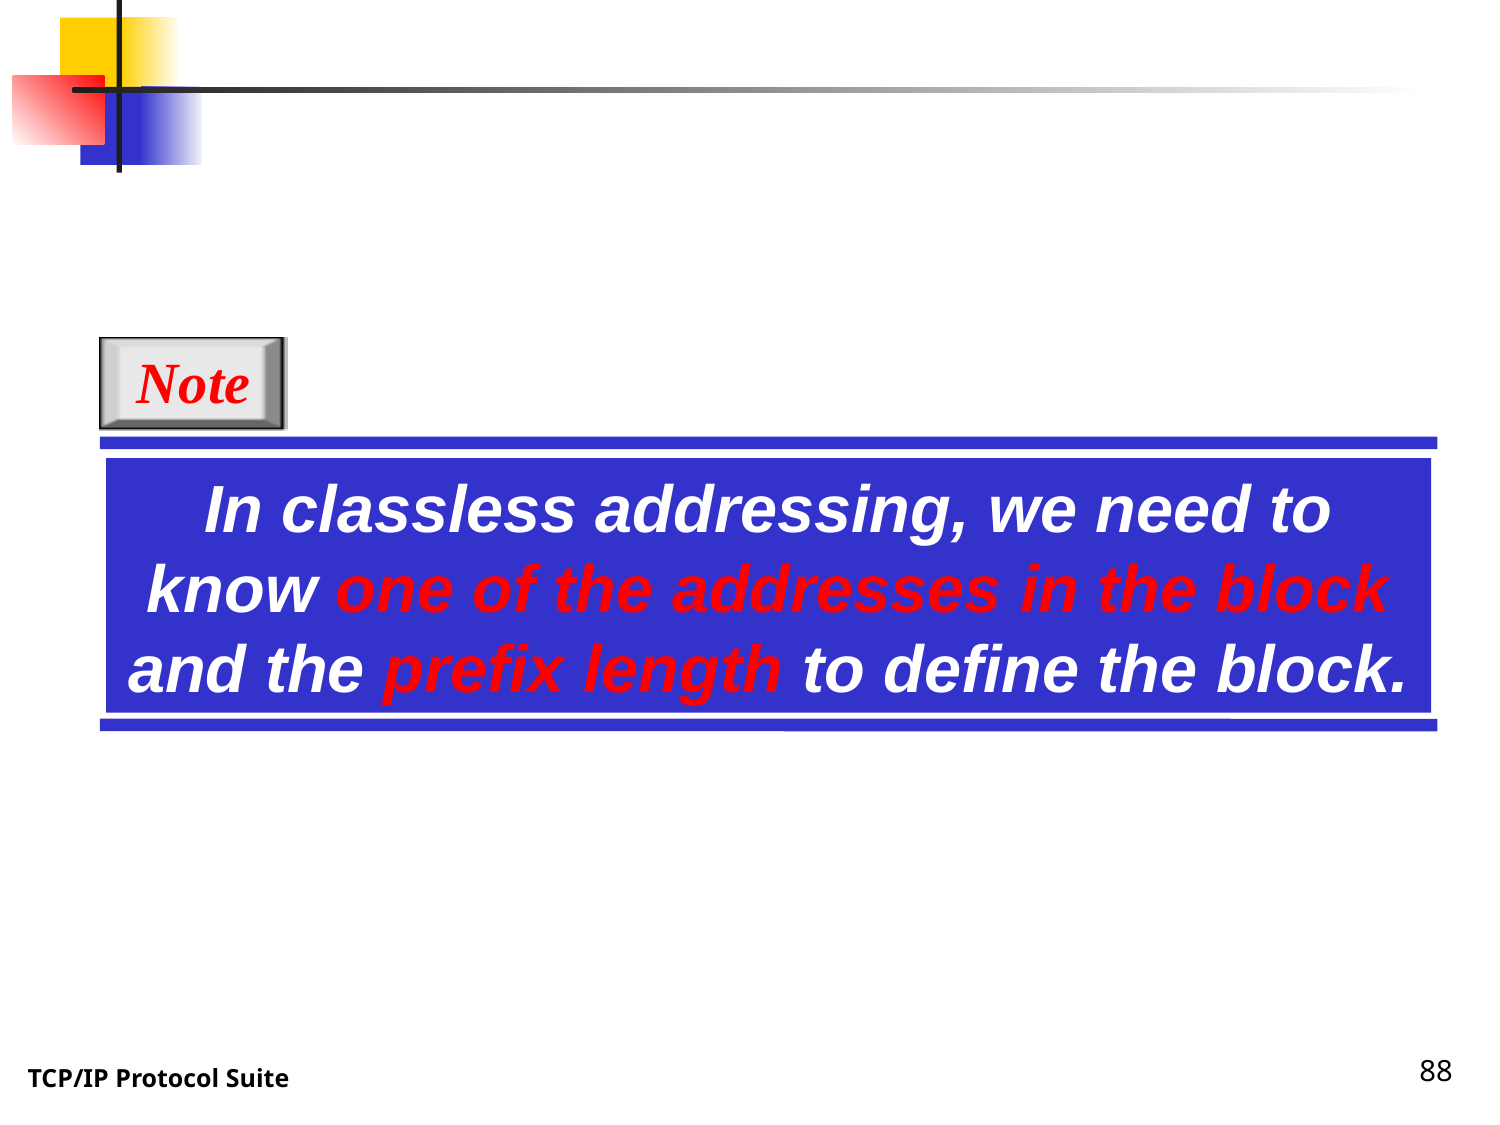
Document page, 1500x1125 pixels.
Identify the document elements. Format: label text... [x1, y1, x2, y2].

slide_number 88 [1155, 1024, 1468, 1100]
text_box [12, 75, 105, 145]
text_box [99, 337, 288, 431]
text_box [60, 17, 116, 86]
text_box [116, 0, 122, 87]
text_box [122, 93, 141, 165]
text_box [122, 17, 177, 86]
text_box [72, 87, 1423, 93]
text_box [80, 93, 116, 165]
text_box [141, 93, 202, 165]
footer TCP/IP Protocol Suite [12, 1025, 488, 1100]
text_box In classless addressing, we need to know one of the addresses in the block and the prefix length to define the block. [106, 458, 1432, 713]
text_box [116, 93, 122, 173]
